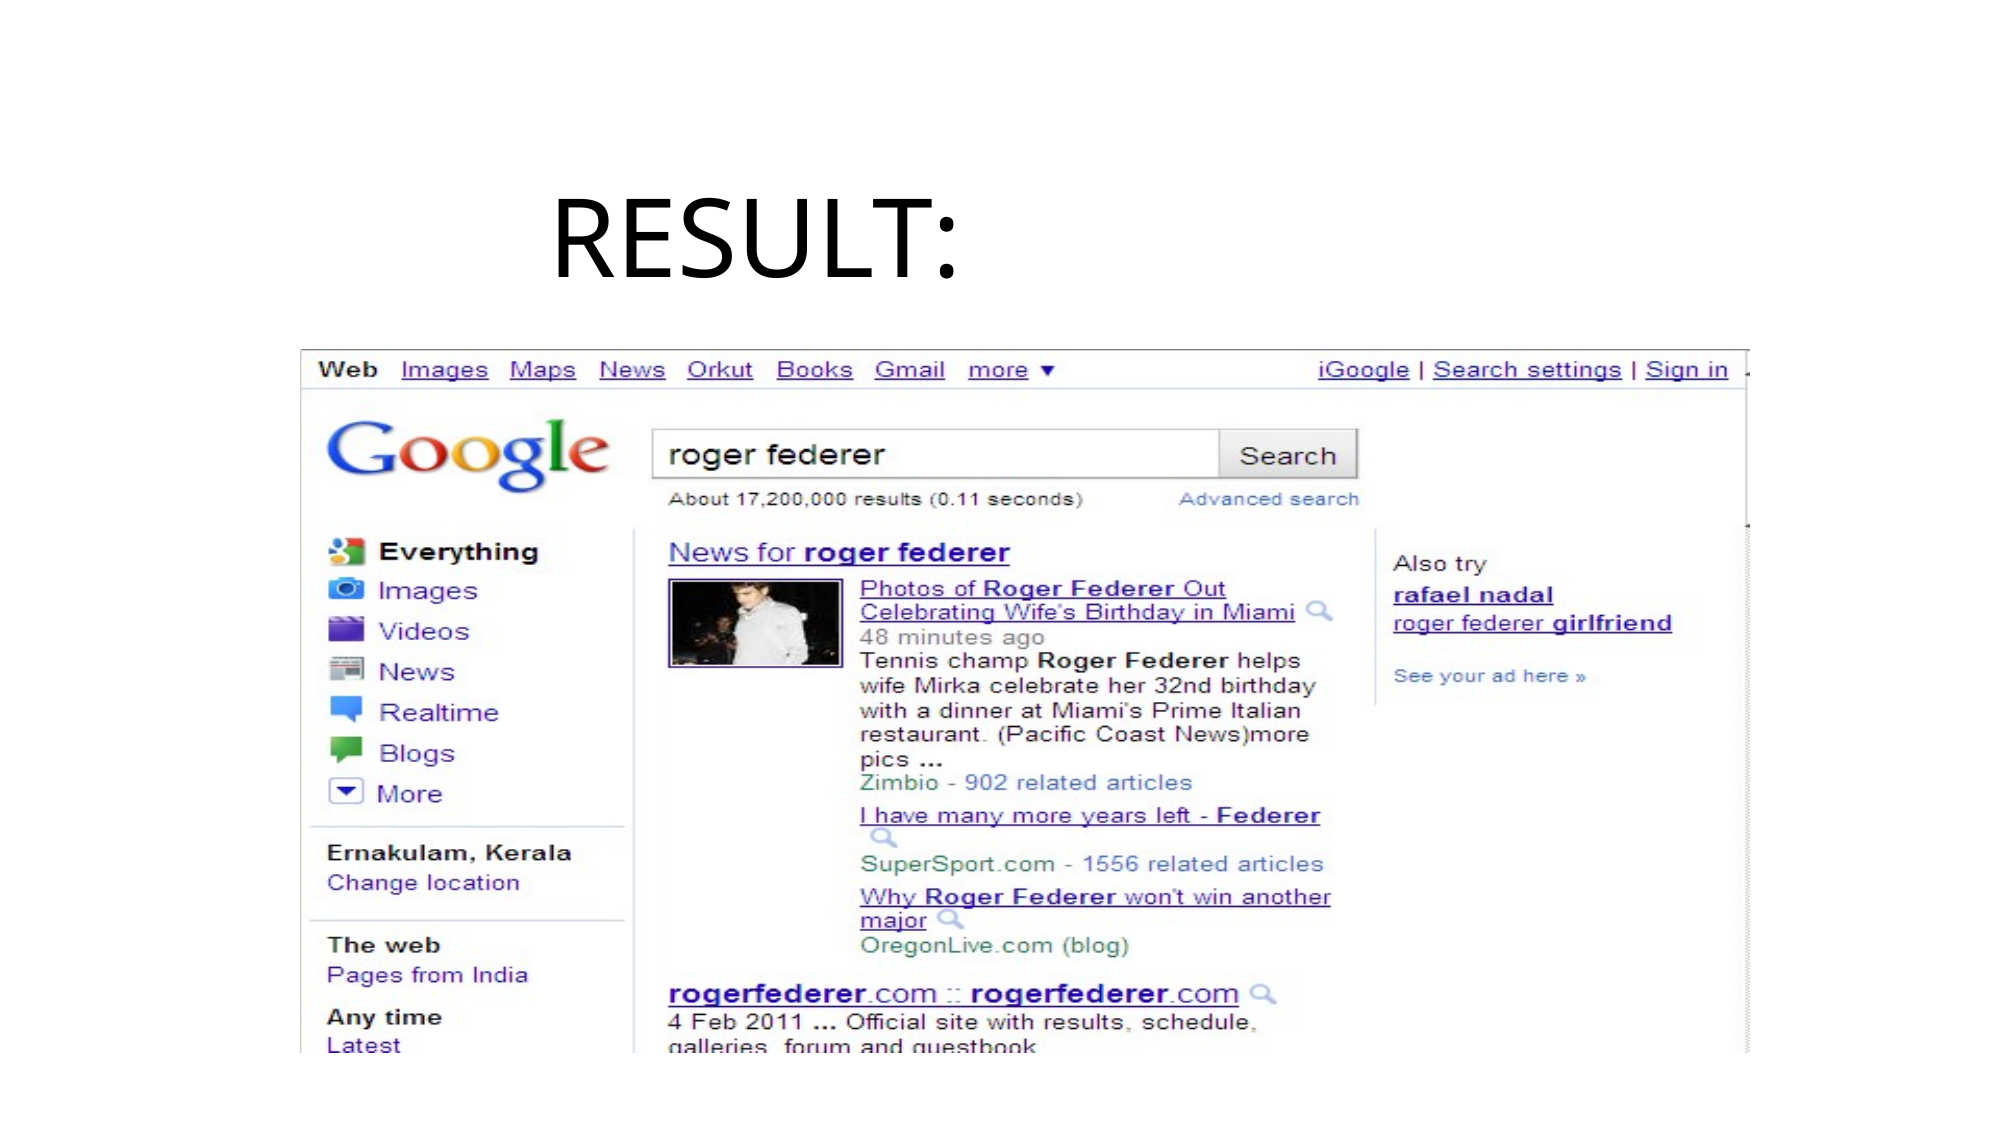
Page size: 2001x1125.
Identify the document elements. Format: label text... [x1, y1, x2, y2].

title RESULT: [546, 145, 1428, 336]
text_box [300, 349, 1750, 1054]
